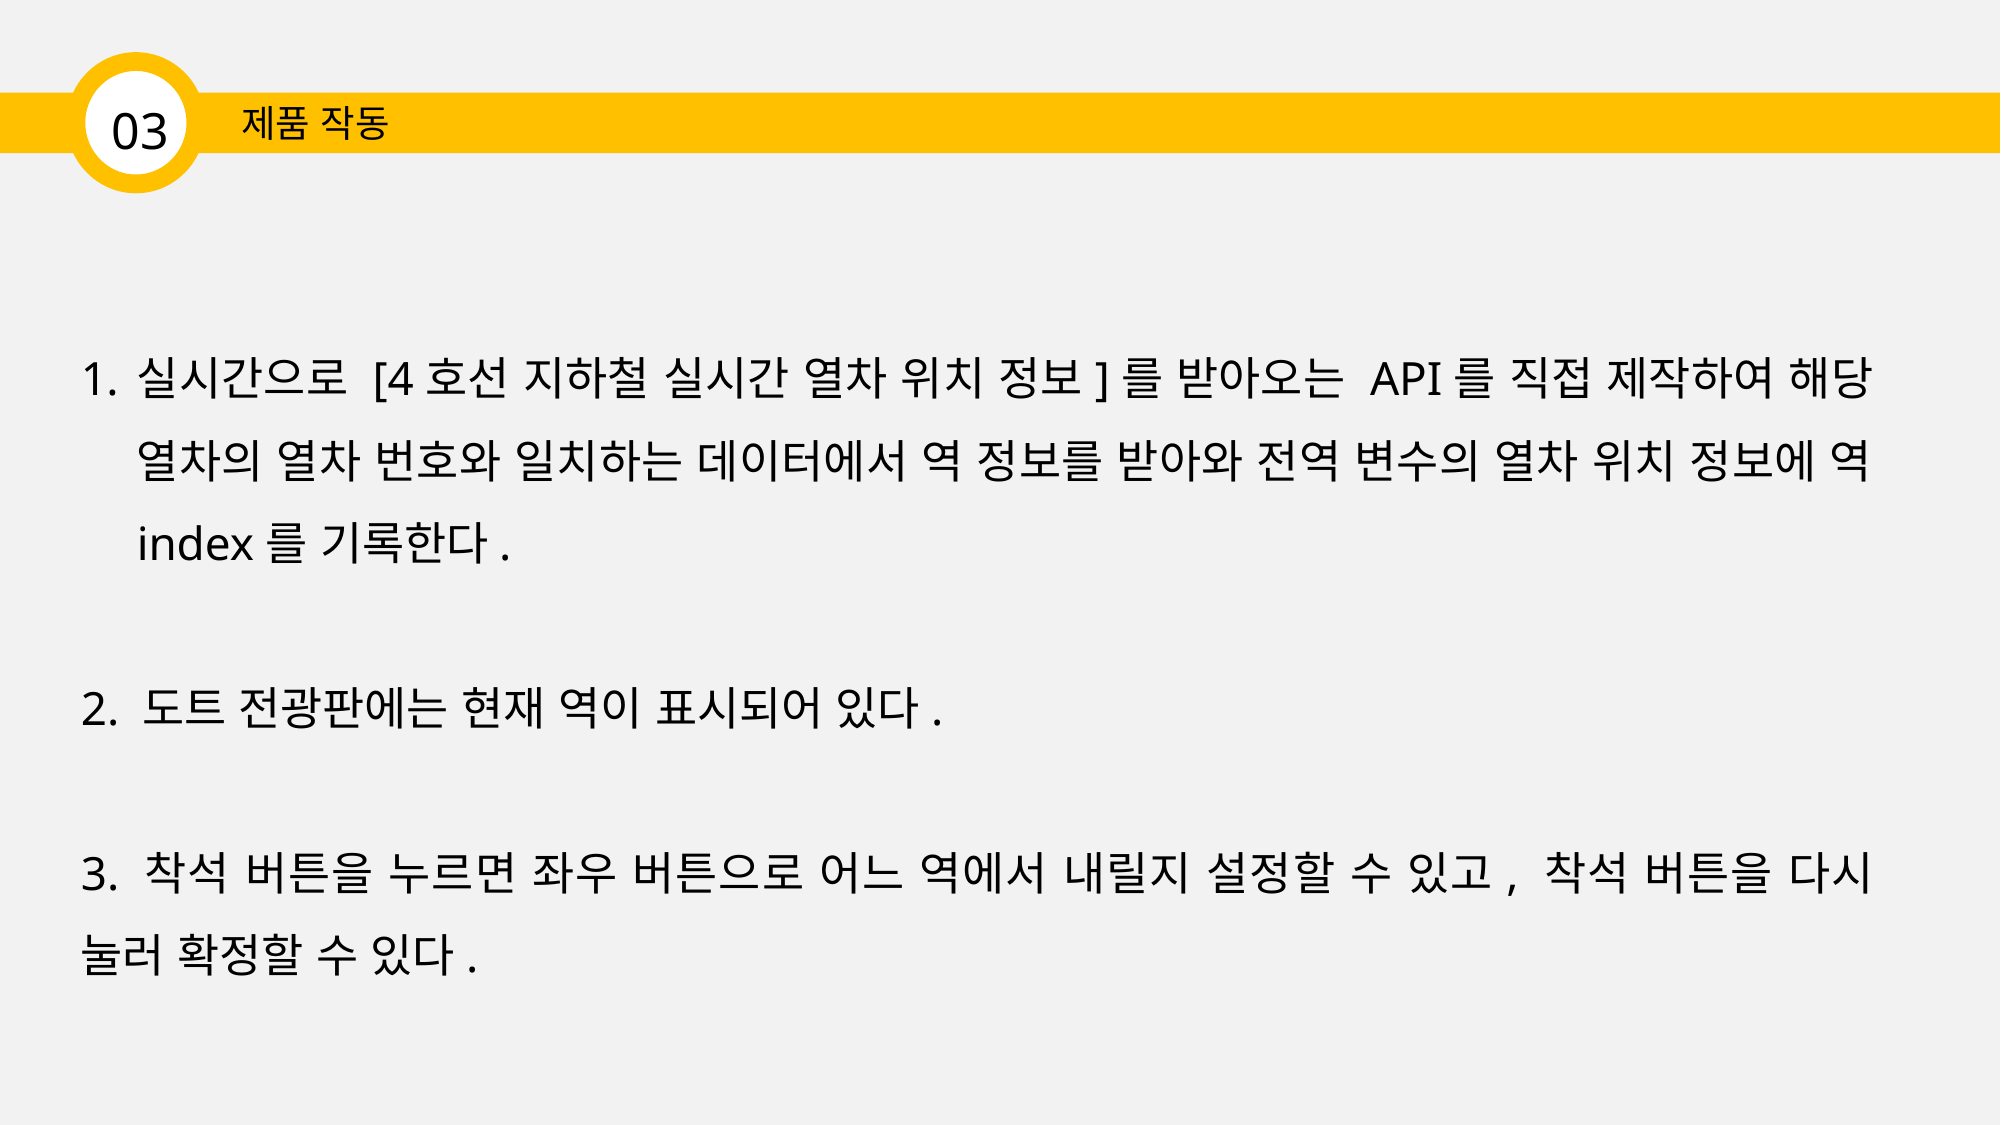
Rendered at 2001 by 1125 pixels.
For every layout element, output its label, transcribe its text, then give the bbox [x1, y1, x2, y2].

text_box [0, 92, 73, 154]
text_box 실시간으로 [4호선 지하철 실시간 열차 위치 정보]를 받아오는 API를 직접 제작하여 해당 열차의 열차 번호와 일치하는 데이터에서 역 정보를 받아와 전역 변수의 열차 위치 정보에 역 index를 기록한다. 2. 도트 전광판에는 현재 역이 표시되어 있다. 3. 착석 버튼을 누르면 좌우 버튼으로 어느 역에서 내릴지 설정할 수 있고, 착석 버튼을 다시 눌러 확정할 수 있다. [66, 315, 1909, 990]
text_box [199, 92, 2000, 154]
text_box 제품 작동 [196, 92, 453, 153]
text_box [75, 61, 196, 184]
